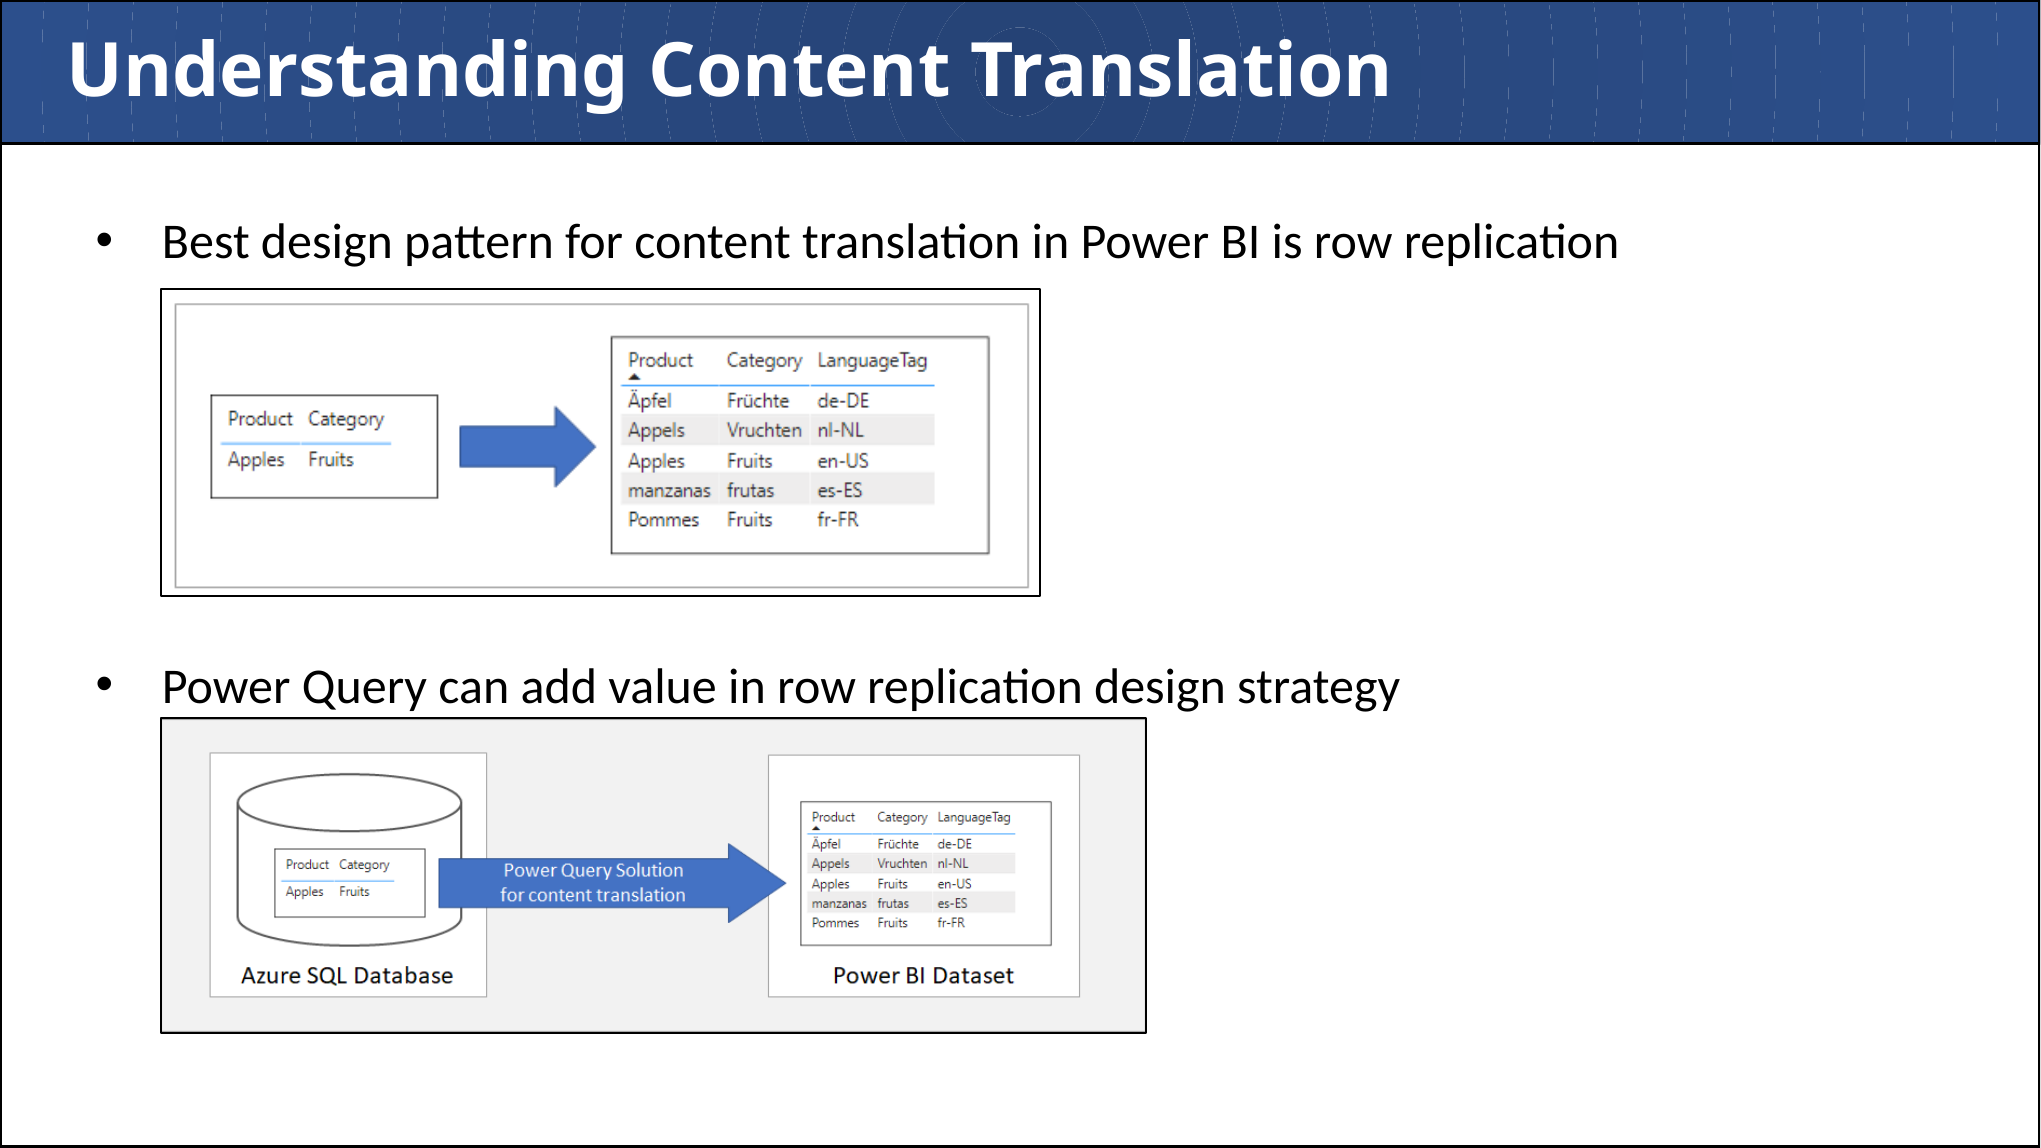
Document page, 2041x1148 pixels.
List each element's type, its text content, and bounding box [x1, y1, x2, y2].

picture [162, 289, 1039, 596]
title Understanding Content Translation [51, 31, 1988, 113]
list Best design pattern for content translation in Power BI is row replication Power Query can add value in row replication design strategy [80, 201, 1988, 719]
picture [161, 719, 1146, 1033]
